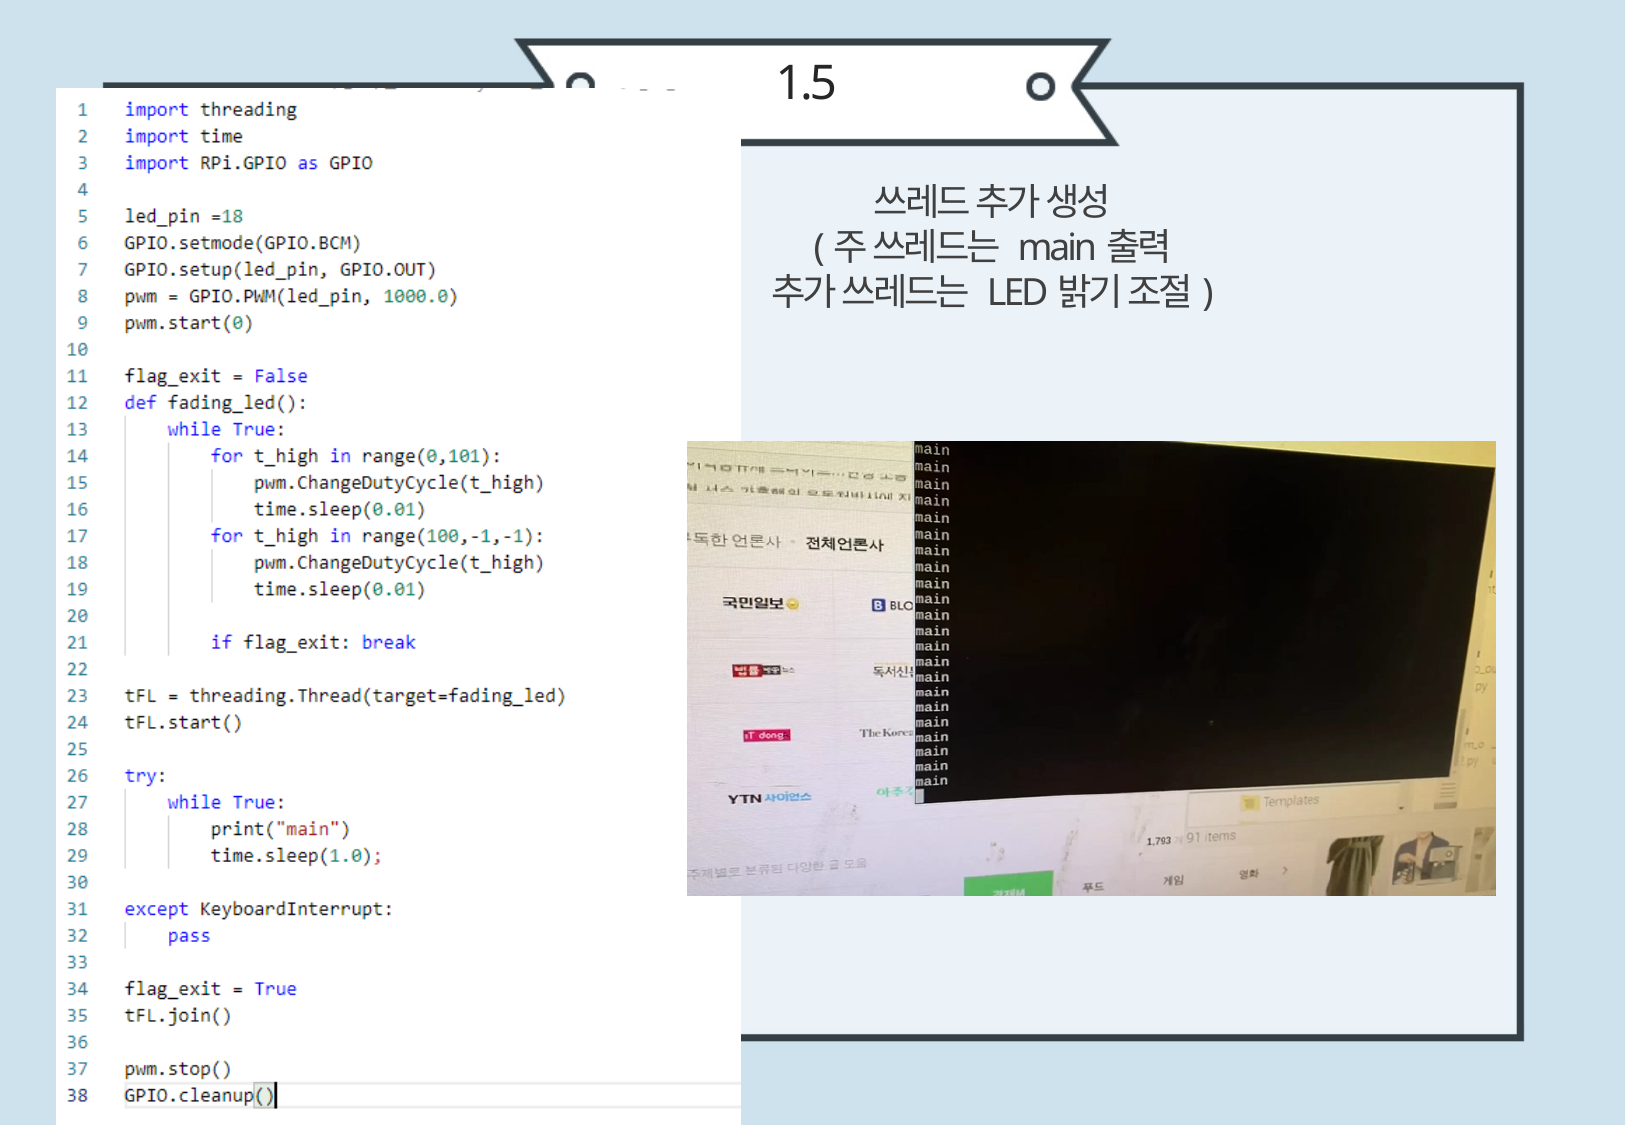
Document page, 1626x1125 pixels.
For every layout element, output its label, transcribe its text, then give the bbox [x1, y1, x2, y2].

text_box 1.5 [479, 44, 1133, 117]
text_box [686, 440, 1497, 897]
picture [0, 0, 1626, 1125]
text_box 쓰레드 추가 생성 (주 쓰레드는 main출력 추가 쓰레드는 LED밝기 조절) [741, 170, 1375, 321]
